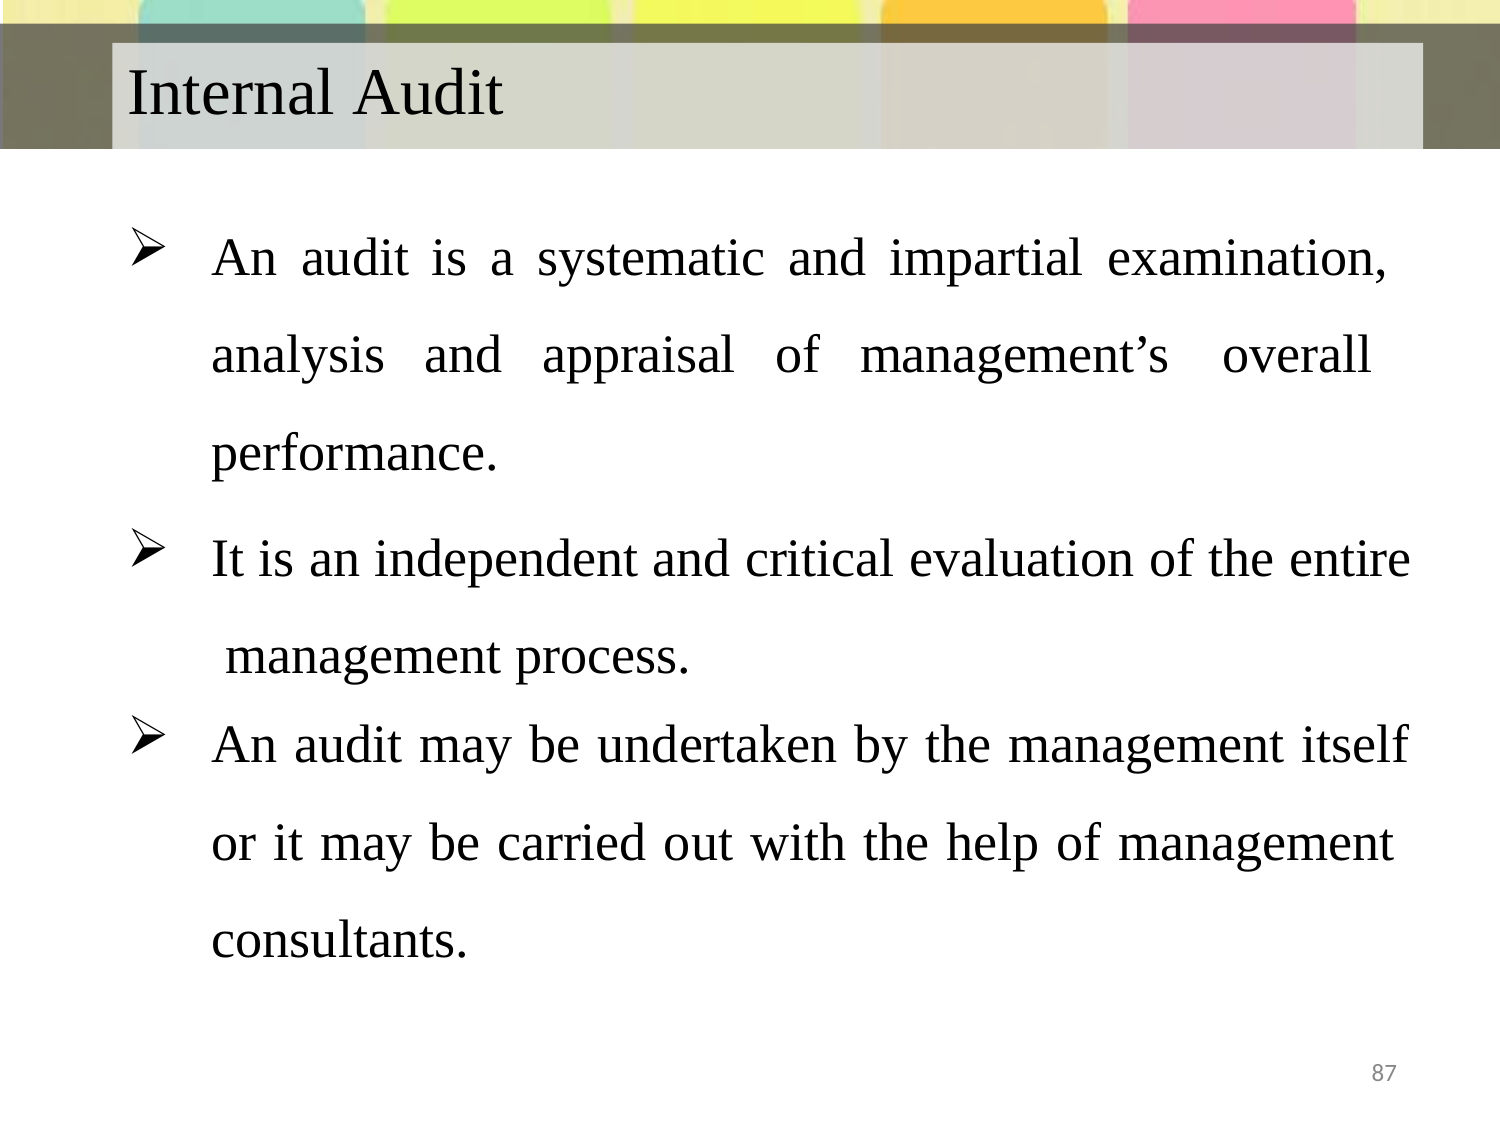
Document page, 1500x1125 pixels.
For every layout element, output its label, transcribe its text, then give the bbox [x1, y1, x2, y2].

text_box 87 [1365, 1057, 1417, 1087]
title Internal Audit [112, 42, 1424, 236]
picture [3, 0, 1500, 23]
text_box An audit is a systematic and impartial examination, analysis and appraisal of management’s overall performance. It is an independent and critical evaluation of the entire management process. An audit may be undertaken by the management itself or it may be carried out with the help of management consultants. [125, 186, 1413, 969]
